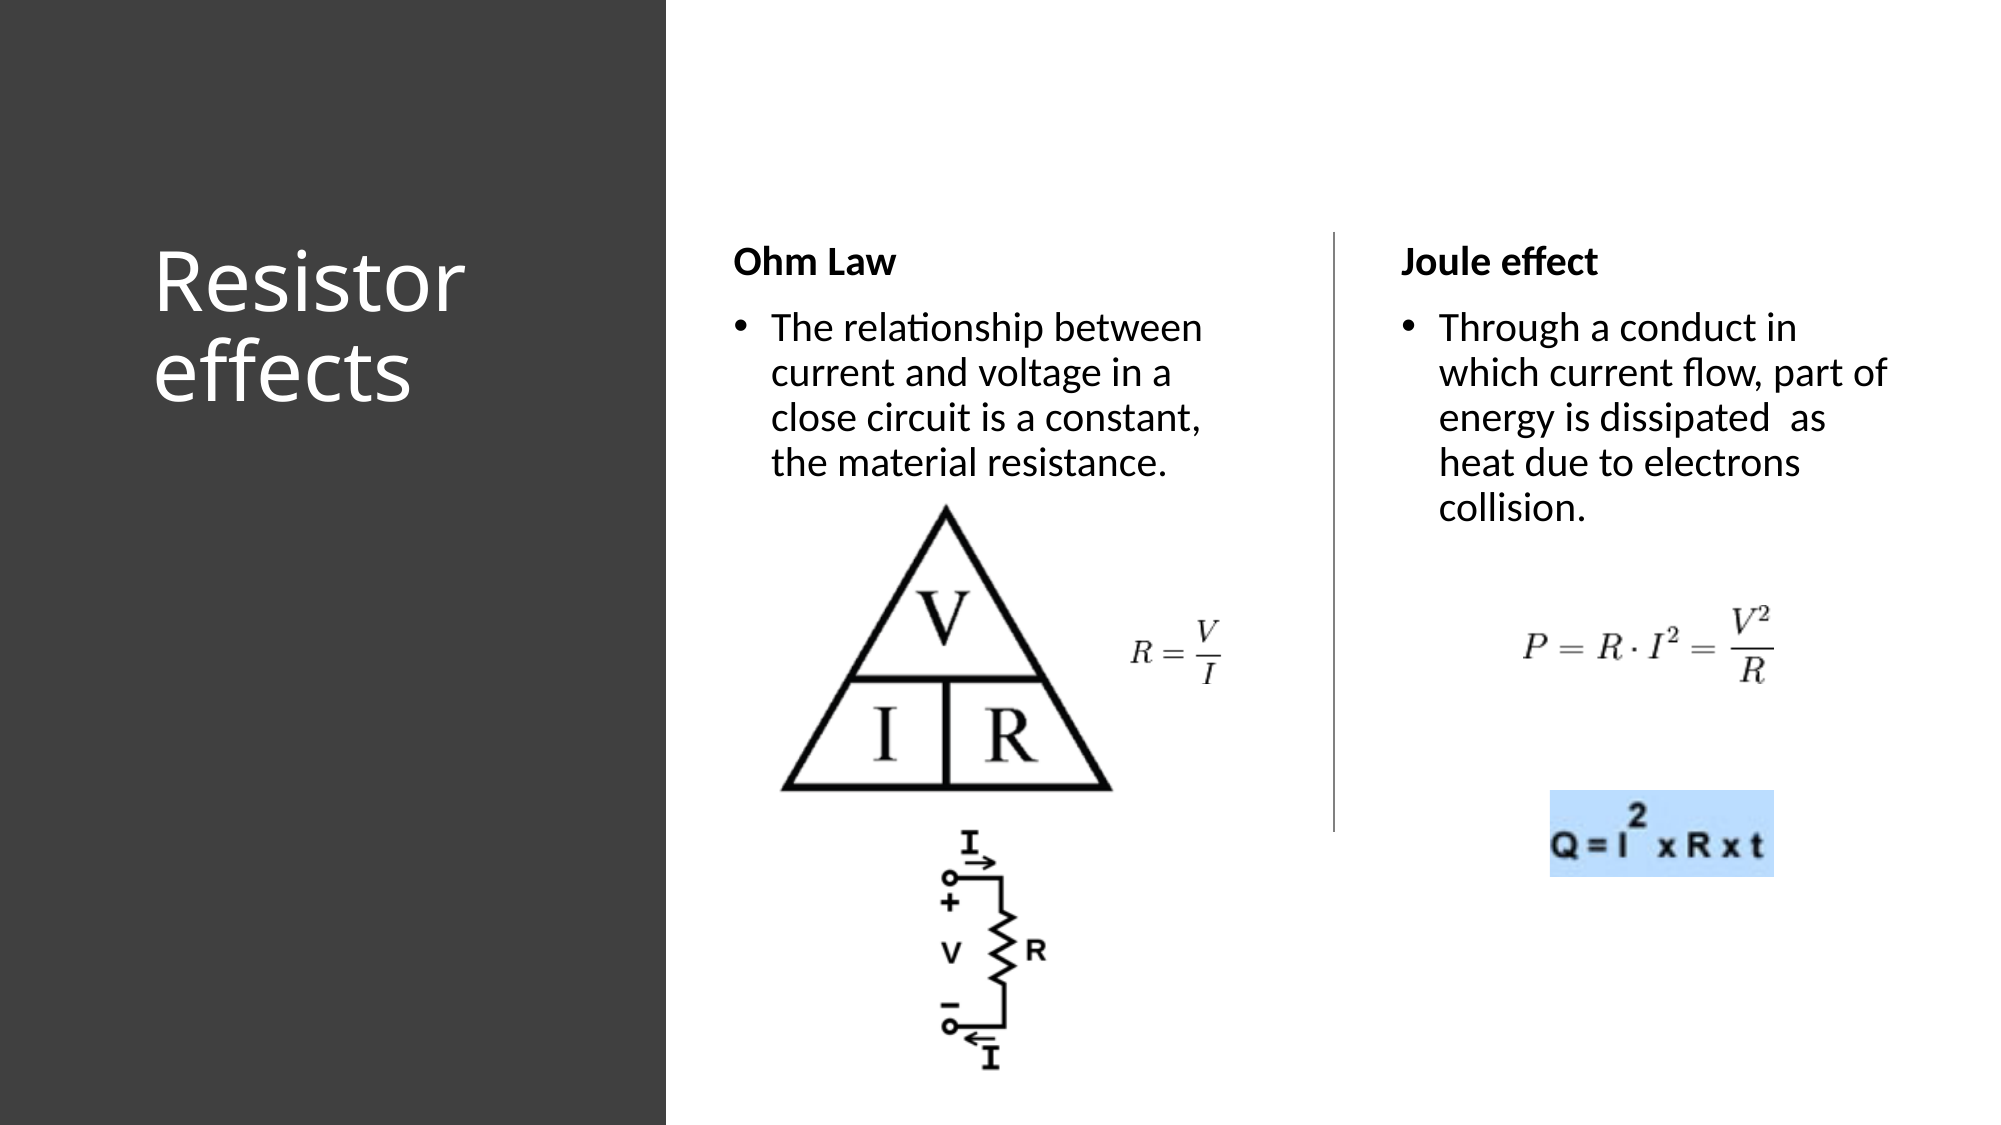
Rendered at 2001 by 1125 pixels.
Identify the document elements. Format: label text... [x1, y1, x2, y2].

list Joule effect Through a conduct in which current flow, part of energy is dissipated as heat due to electrons collision. [1386, 231, 1911, 948]
text_box [0, 0, 667, 1125]
list Ohm Law The relationship between current and voltage in a close circuit is a constant, the material resistance. [718, 231, 1281, 948]
picture [1549, 790, 1774, 877]
picture [1523, 605, 1774, 684]
title Resistor effects [137, 231, 613, 948]
picture [773, 484, 1222, 1093]
